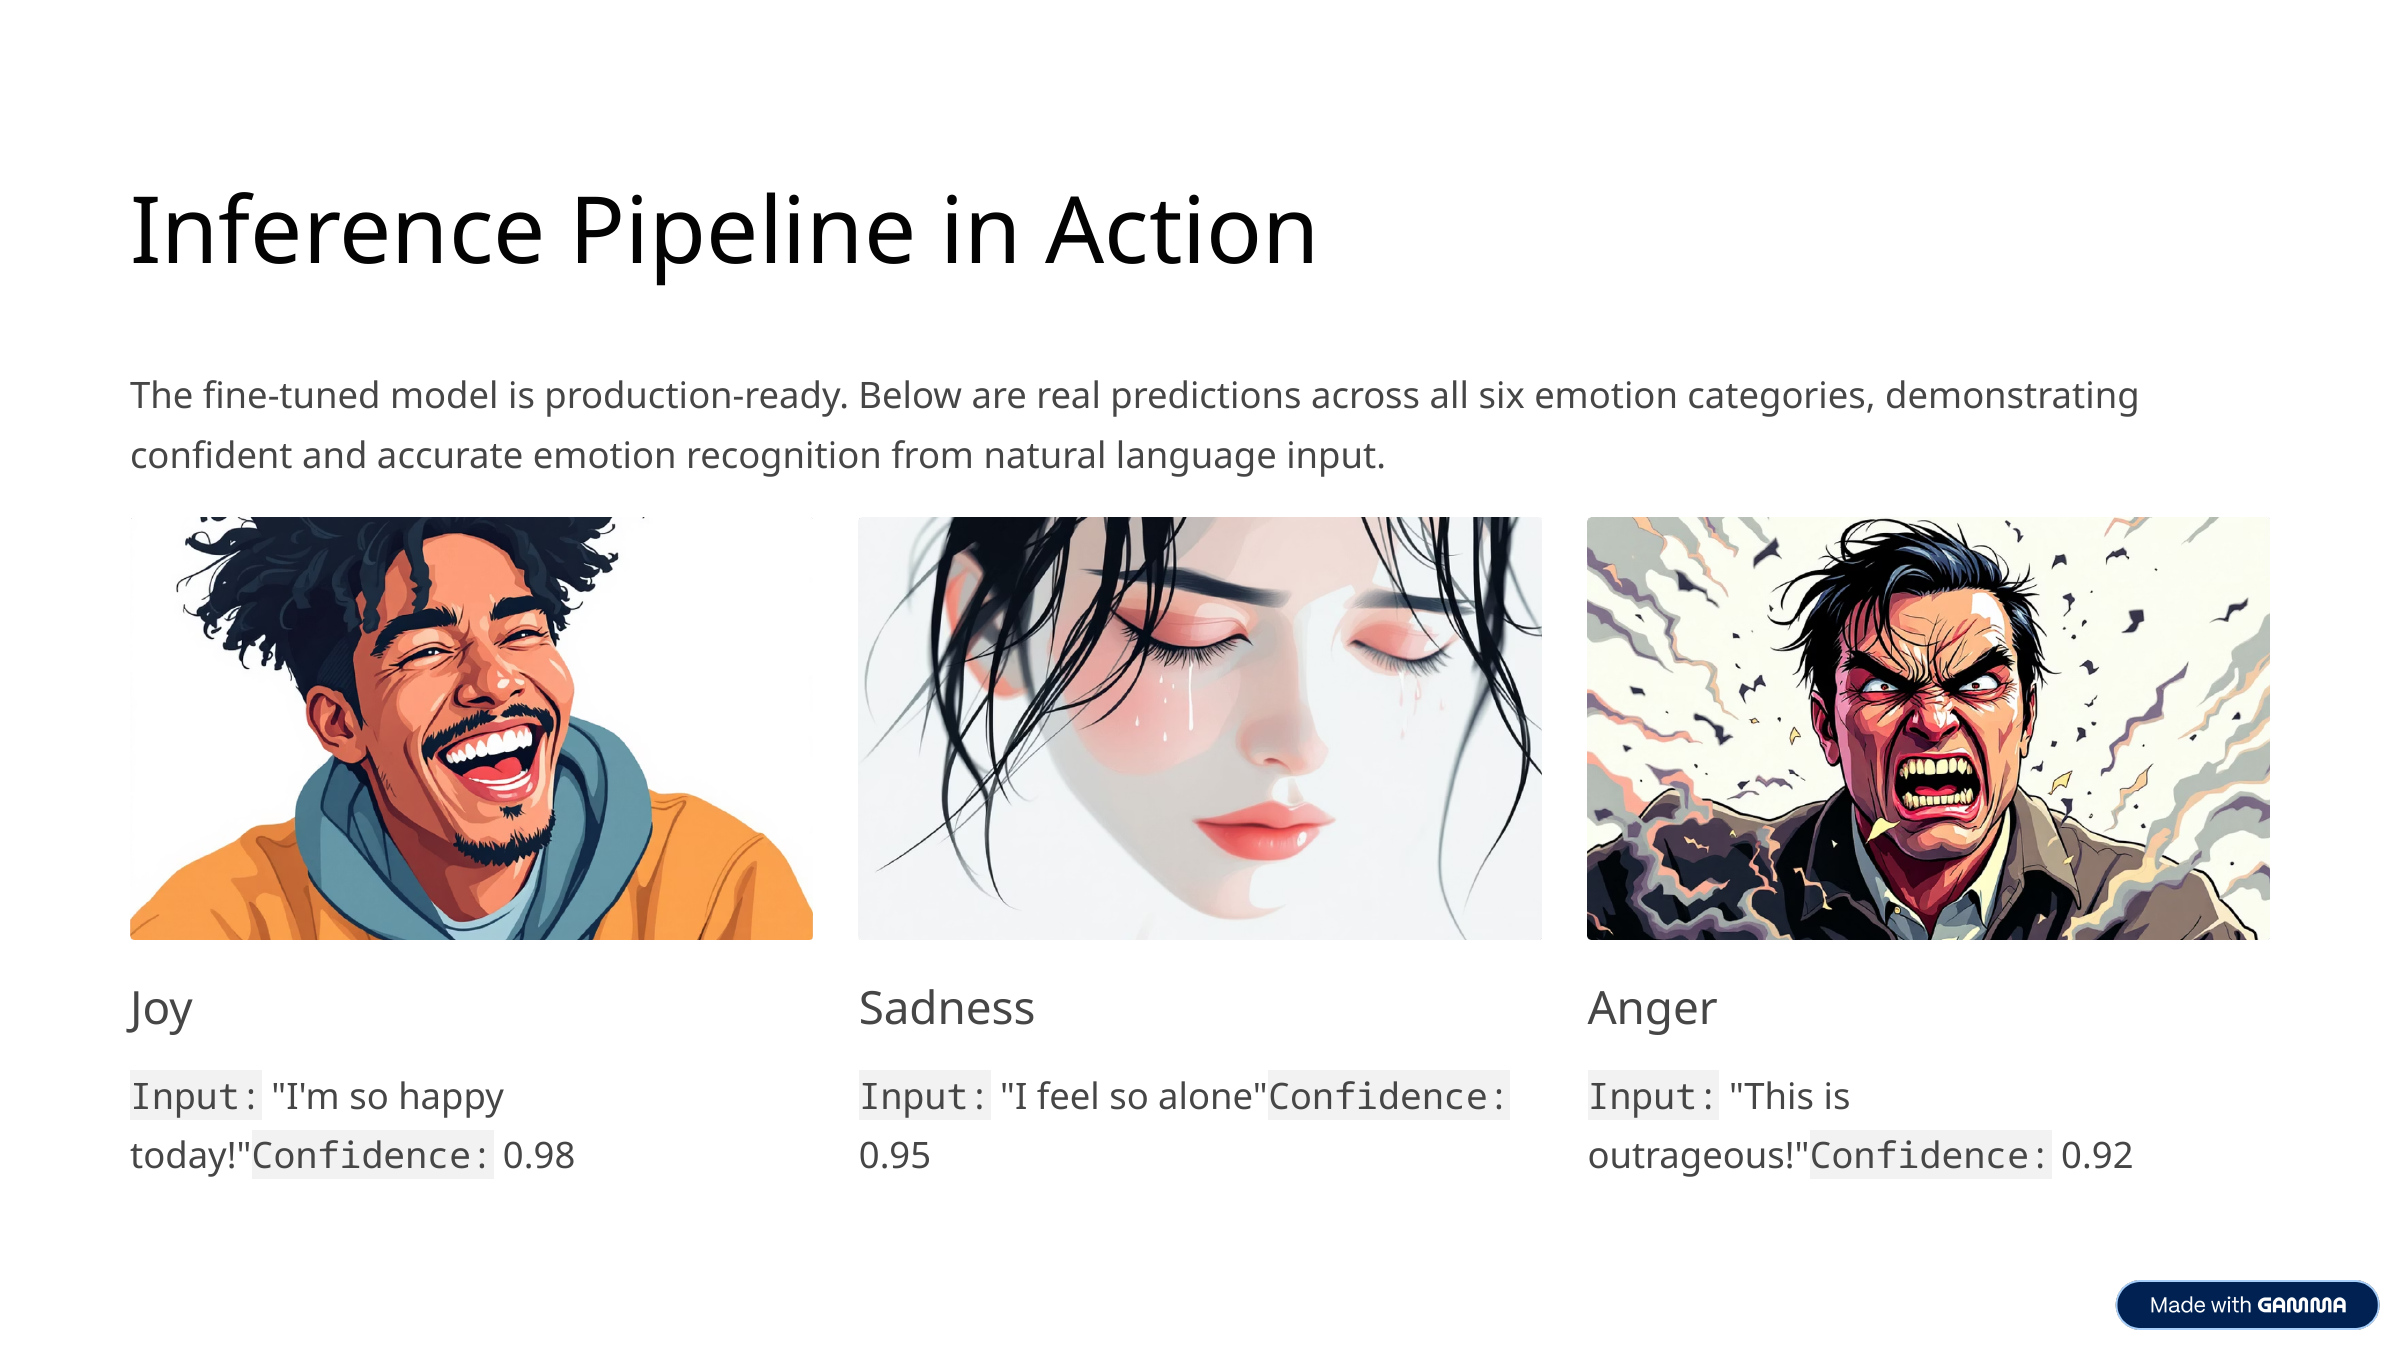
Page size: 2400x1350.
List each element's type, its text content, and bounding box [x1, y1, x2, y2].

text_box Input: "I feel so alone"Confidence: 0.95 [858, 1057, 1541, 1184]
picture [858, 517, 1542, 940]
text_box Inference Pipeline in Action [130, 166, 1353, 283]
text_box Input: "I'm so happy today!"Confidence: 0.98 [130, 1057, 813, 1184]
picture [130, 517, 813, 940]
text_box The fine-tuned model is production-ready. Below are real predictions across all six emotion categories, demonstrating confident and accurate emotion recognition from natural language input. [130, 356, 2270, 476]
picture [2106, 1271, 2389, 1339]
text_box Input: "This is outrageous!"Confidence: 0.92 [1587, 1057, 2270, 1184]
text_box Sadness [858, 976, 1324, 1035]
text_box Anger [1587, 976, 2053, 1035]
picture [1587, 517, 2270, 940]
text_box Joy [130, 976, 596, 1035]
